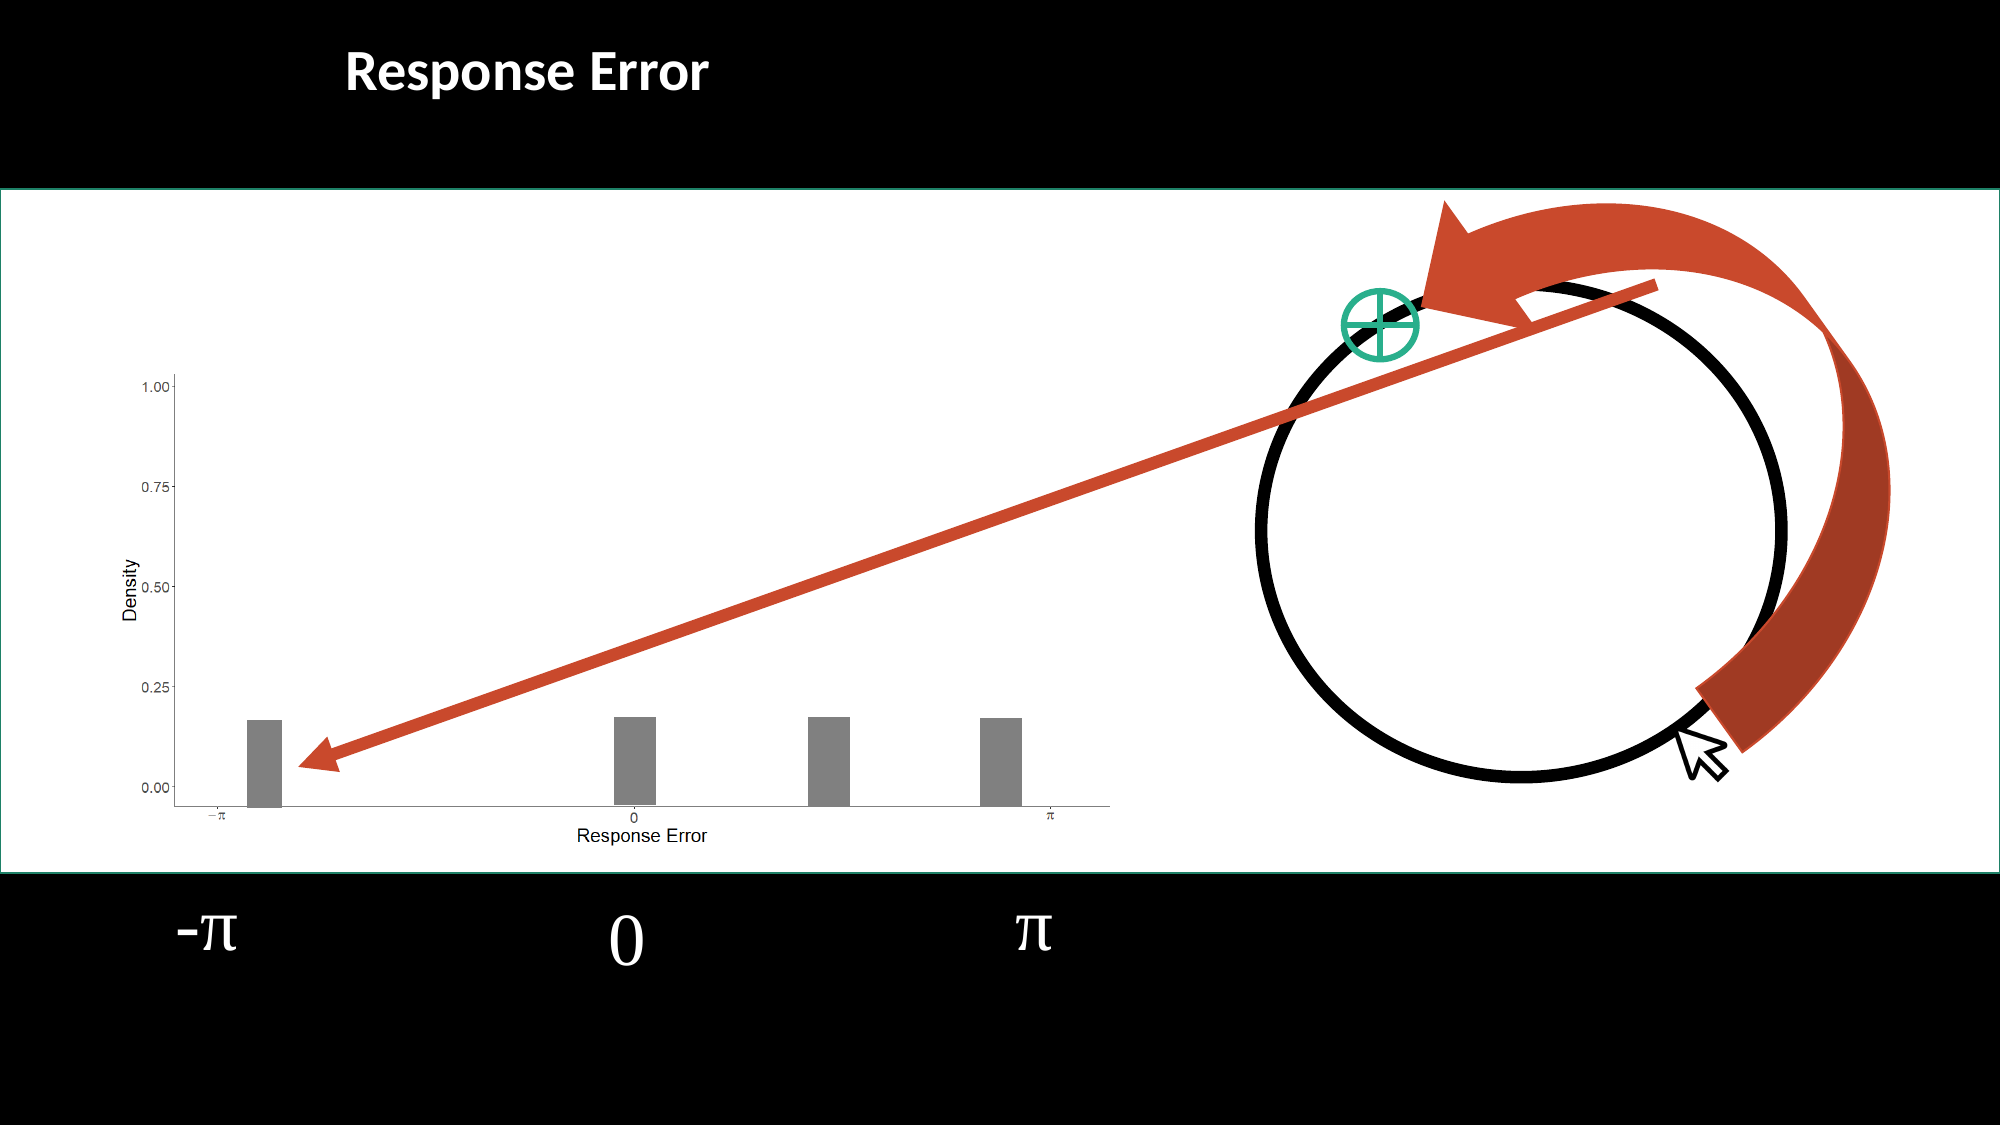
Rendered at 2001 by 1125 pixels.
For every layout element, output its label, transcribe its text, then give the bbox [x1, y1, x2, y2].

text_box 0 [593, 883, 661, 988]
text_box -π [161, 868, 254, 973]
text_box Response Error [330, 24, 726, 110]
text_box π [1000, 868, 1068, 973]
text_box [1443, 767, 1600, 779]
text_box [1425, 200, 1891, 753]
text_box [1657, 319, 1783, 710]
picture [1657, 710, 1744, 797]
text_box [0, 188, 2000, 874]
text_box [298, 284, 1657, 767]
picture [116, 369, 1115, 850]
